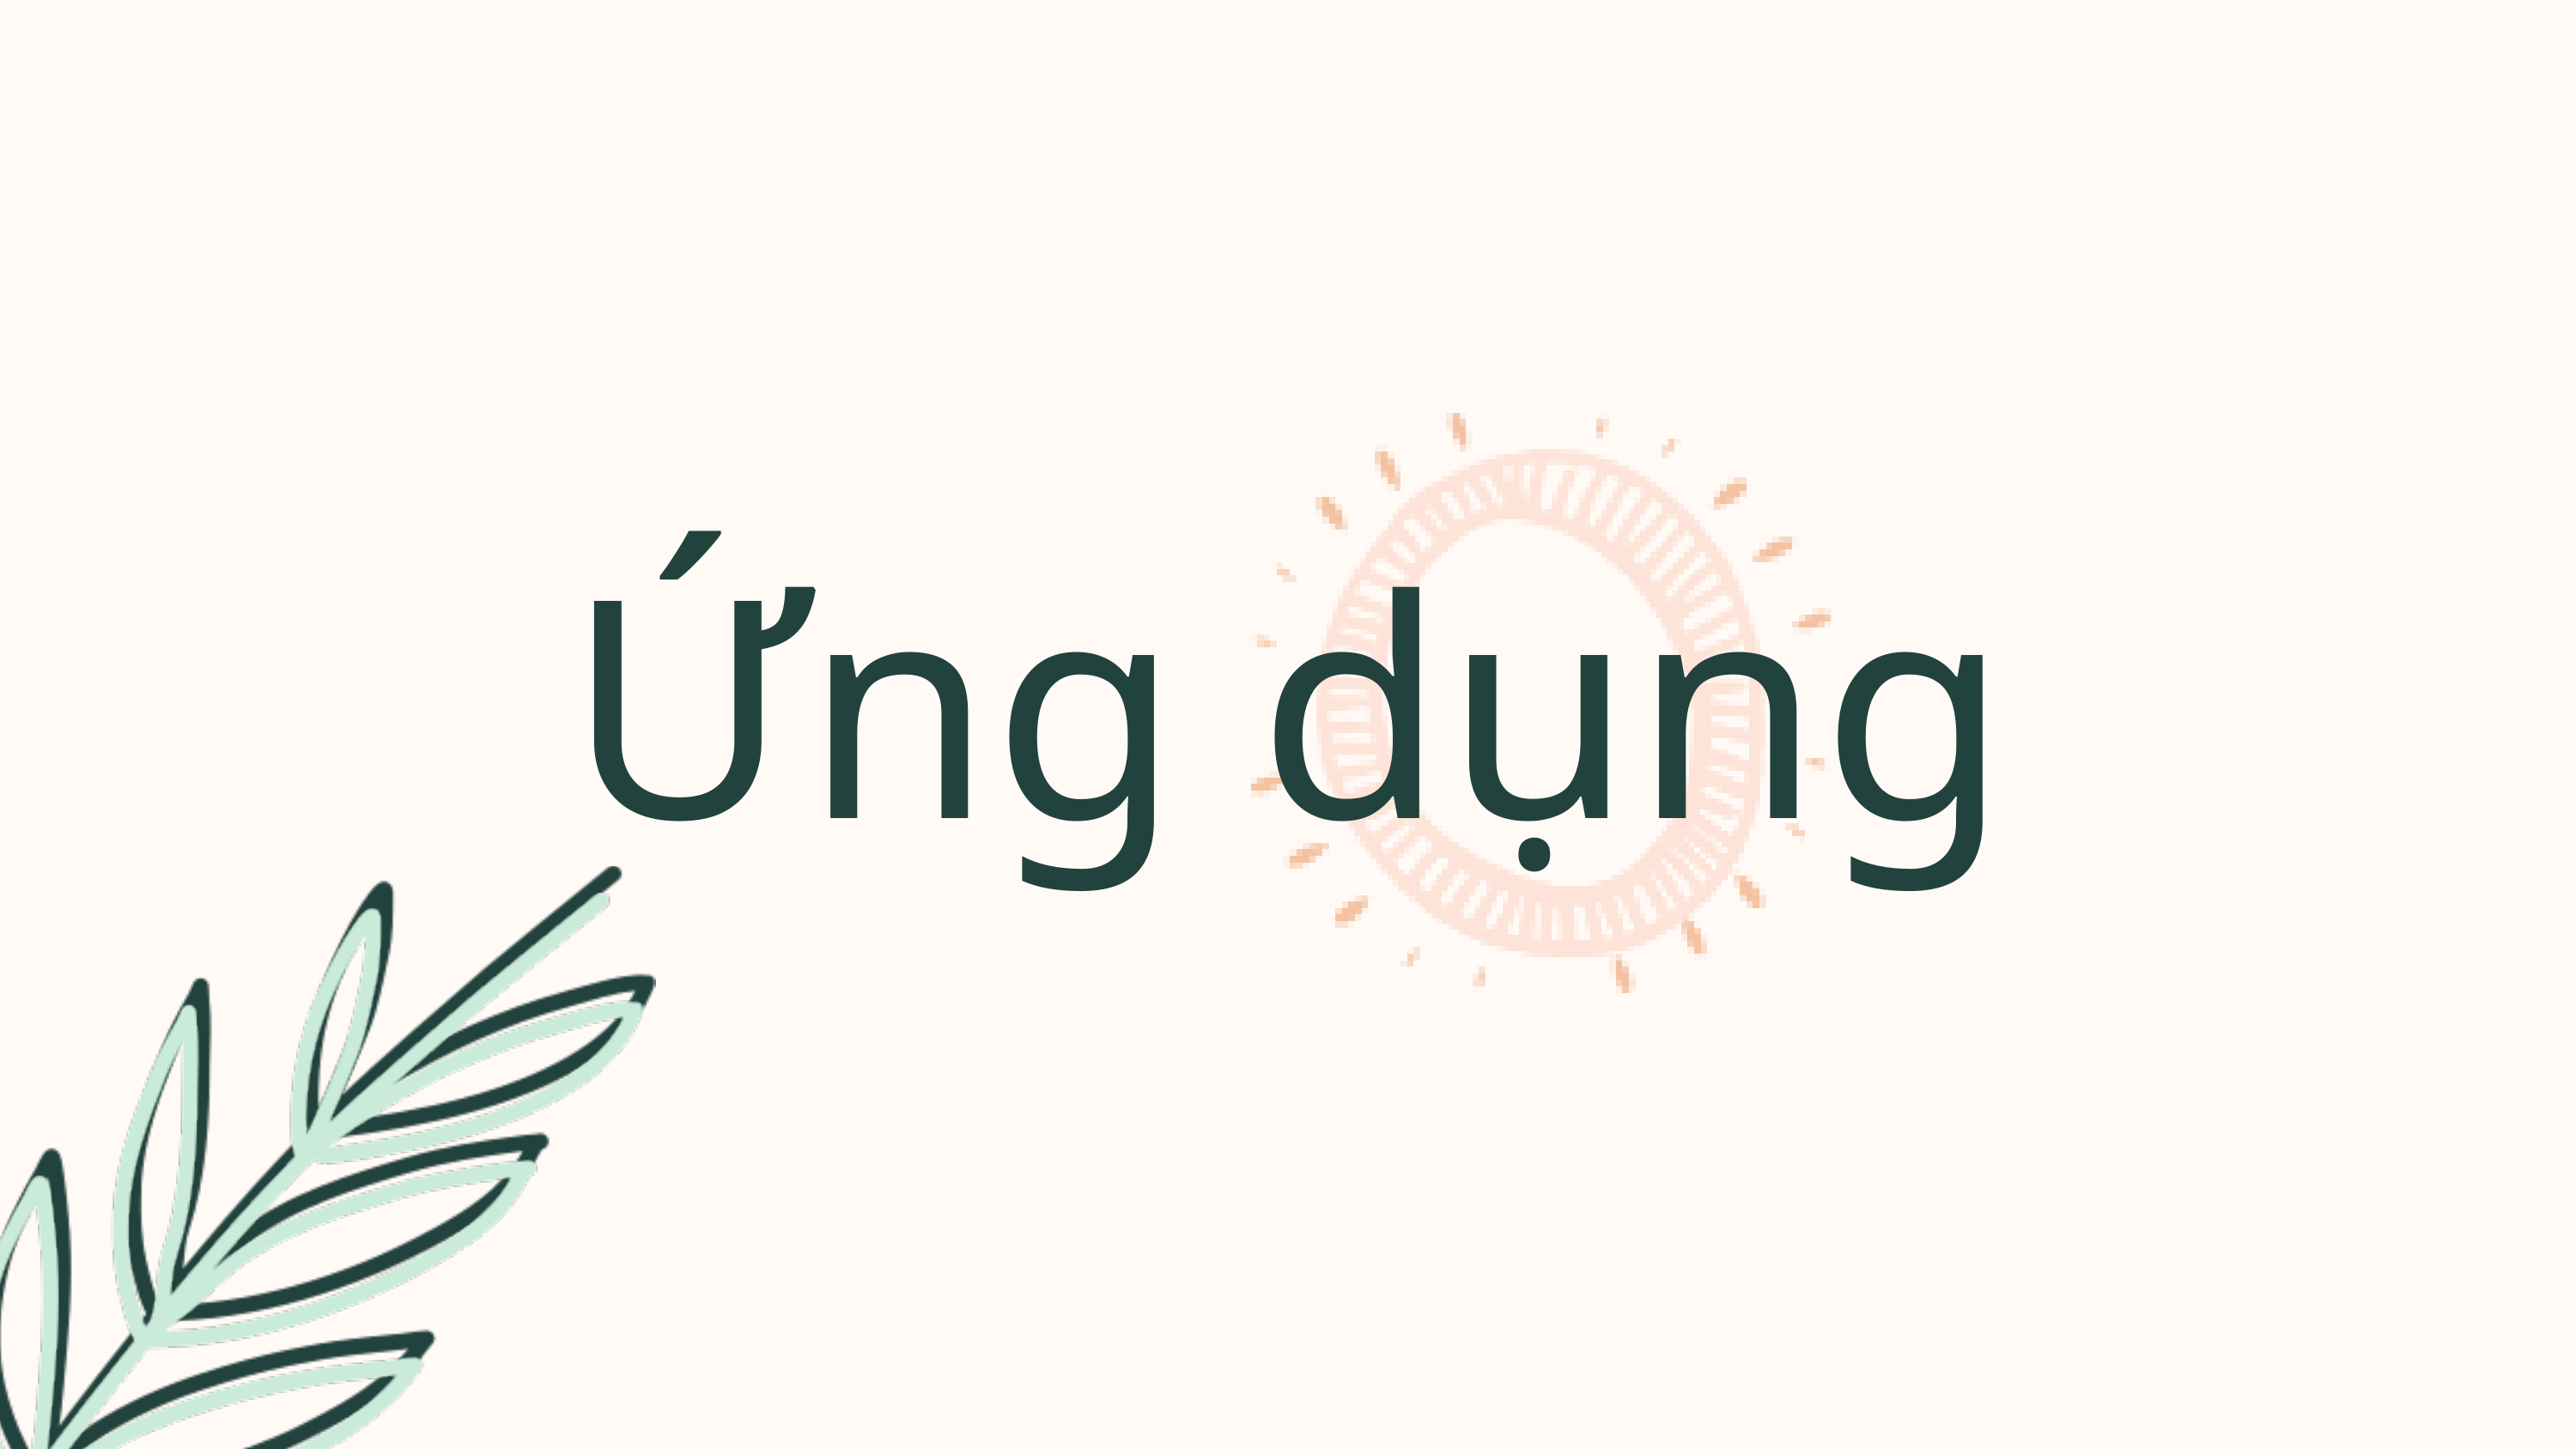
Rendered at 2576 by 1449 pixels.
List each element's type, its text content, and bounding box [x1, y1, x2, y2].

text_box [1316, 880, 1766, 957]
text_box Ứng dụng [411, 623, 2165, 880]
text_box [0, 866, 656, 1449]
text_box [1251, 880, 1832, 993]
text_box [1251, 413, 1832, 623]
text_box [0, 893, 644, 1449]
text_box [1316, 449, 1766, 623]
